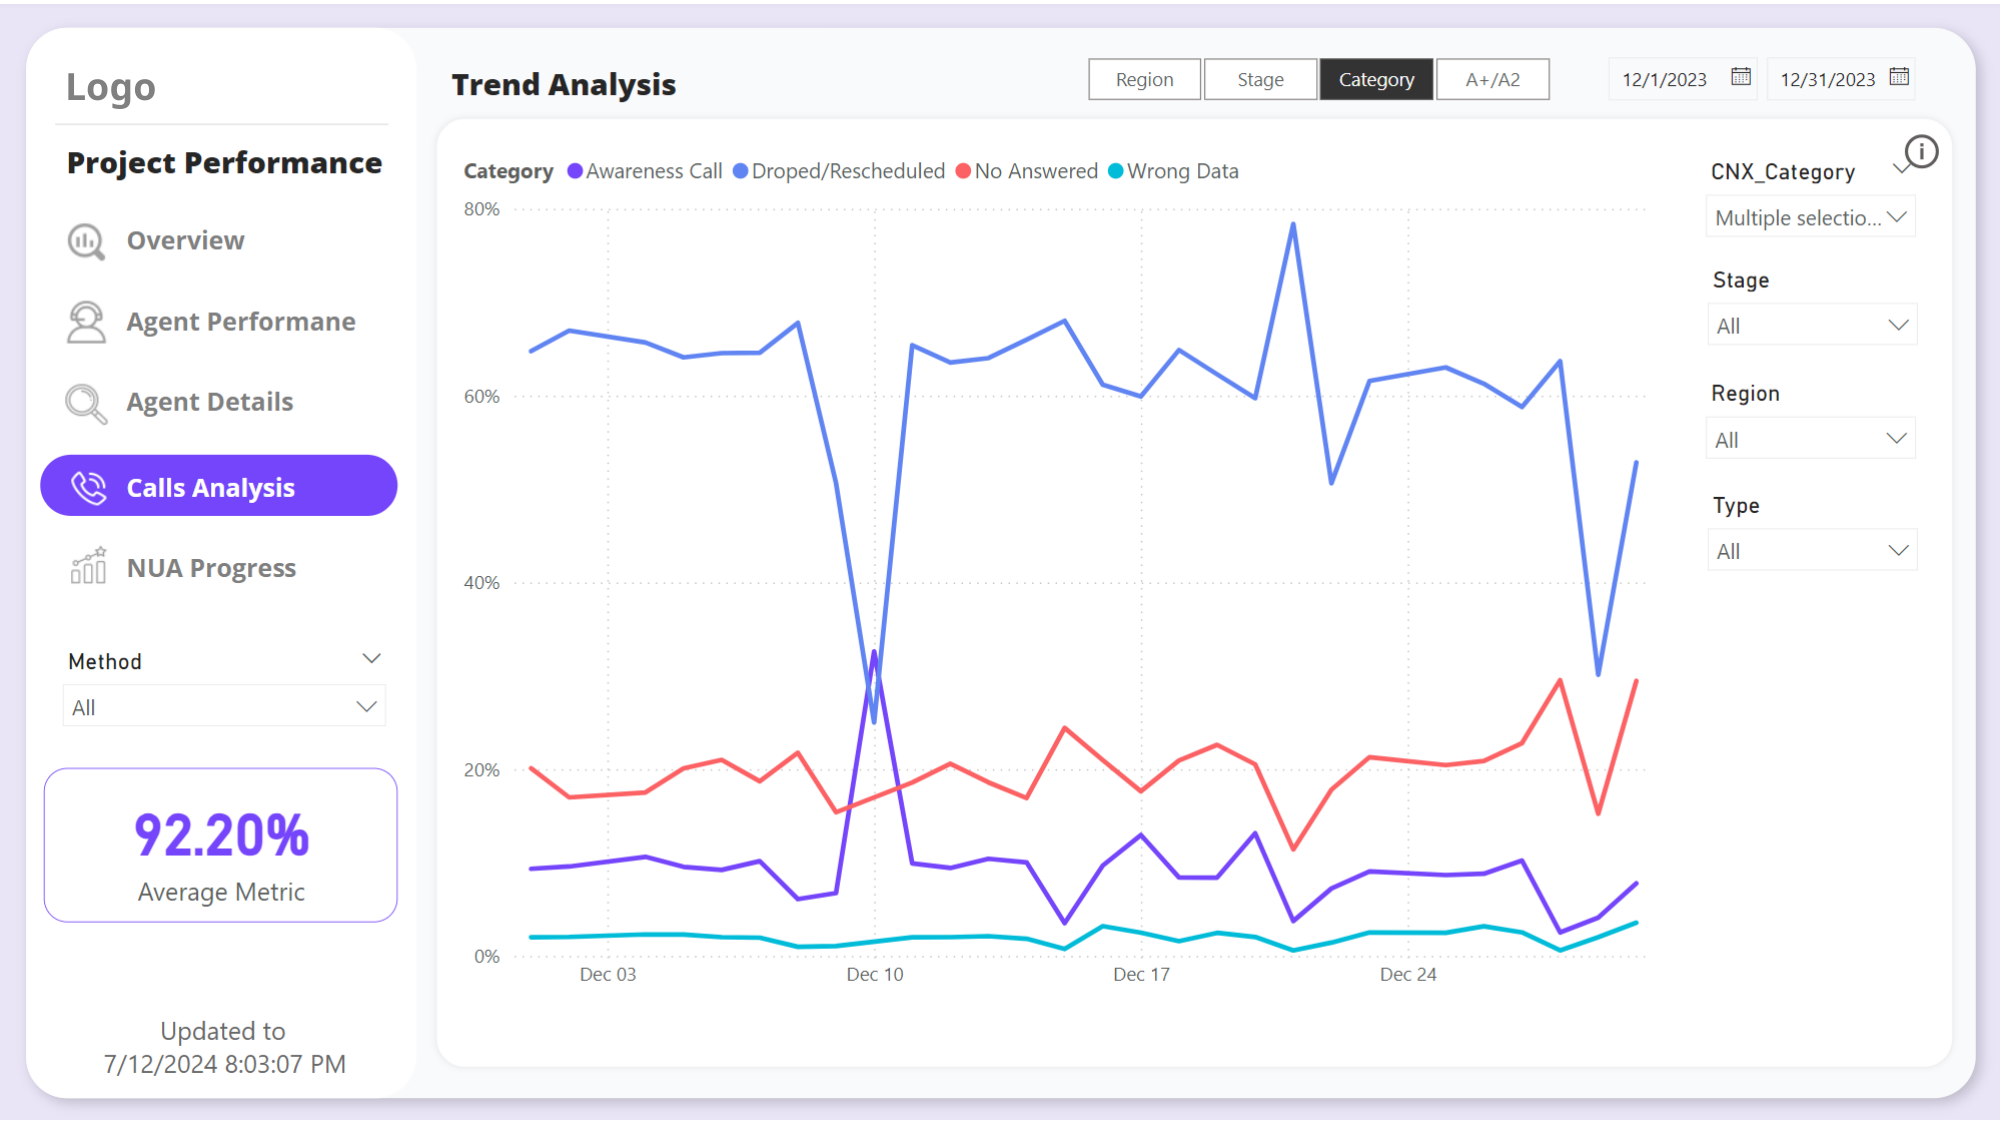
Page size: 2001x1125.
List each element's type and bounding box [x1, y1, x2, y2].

text_box [0, 4, 2000, 1121]
